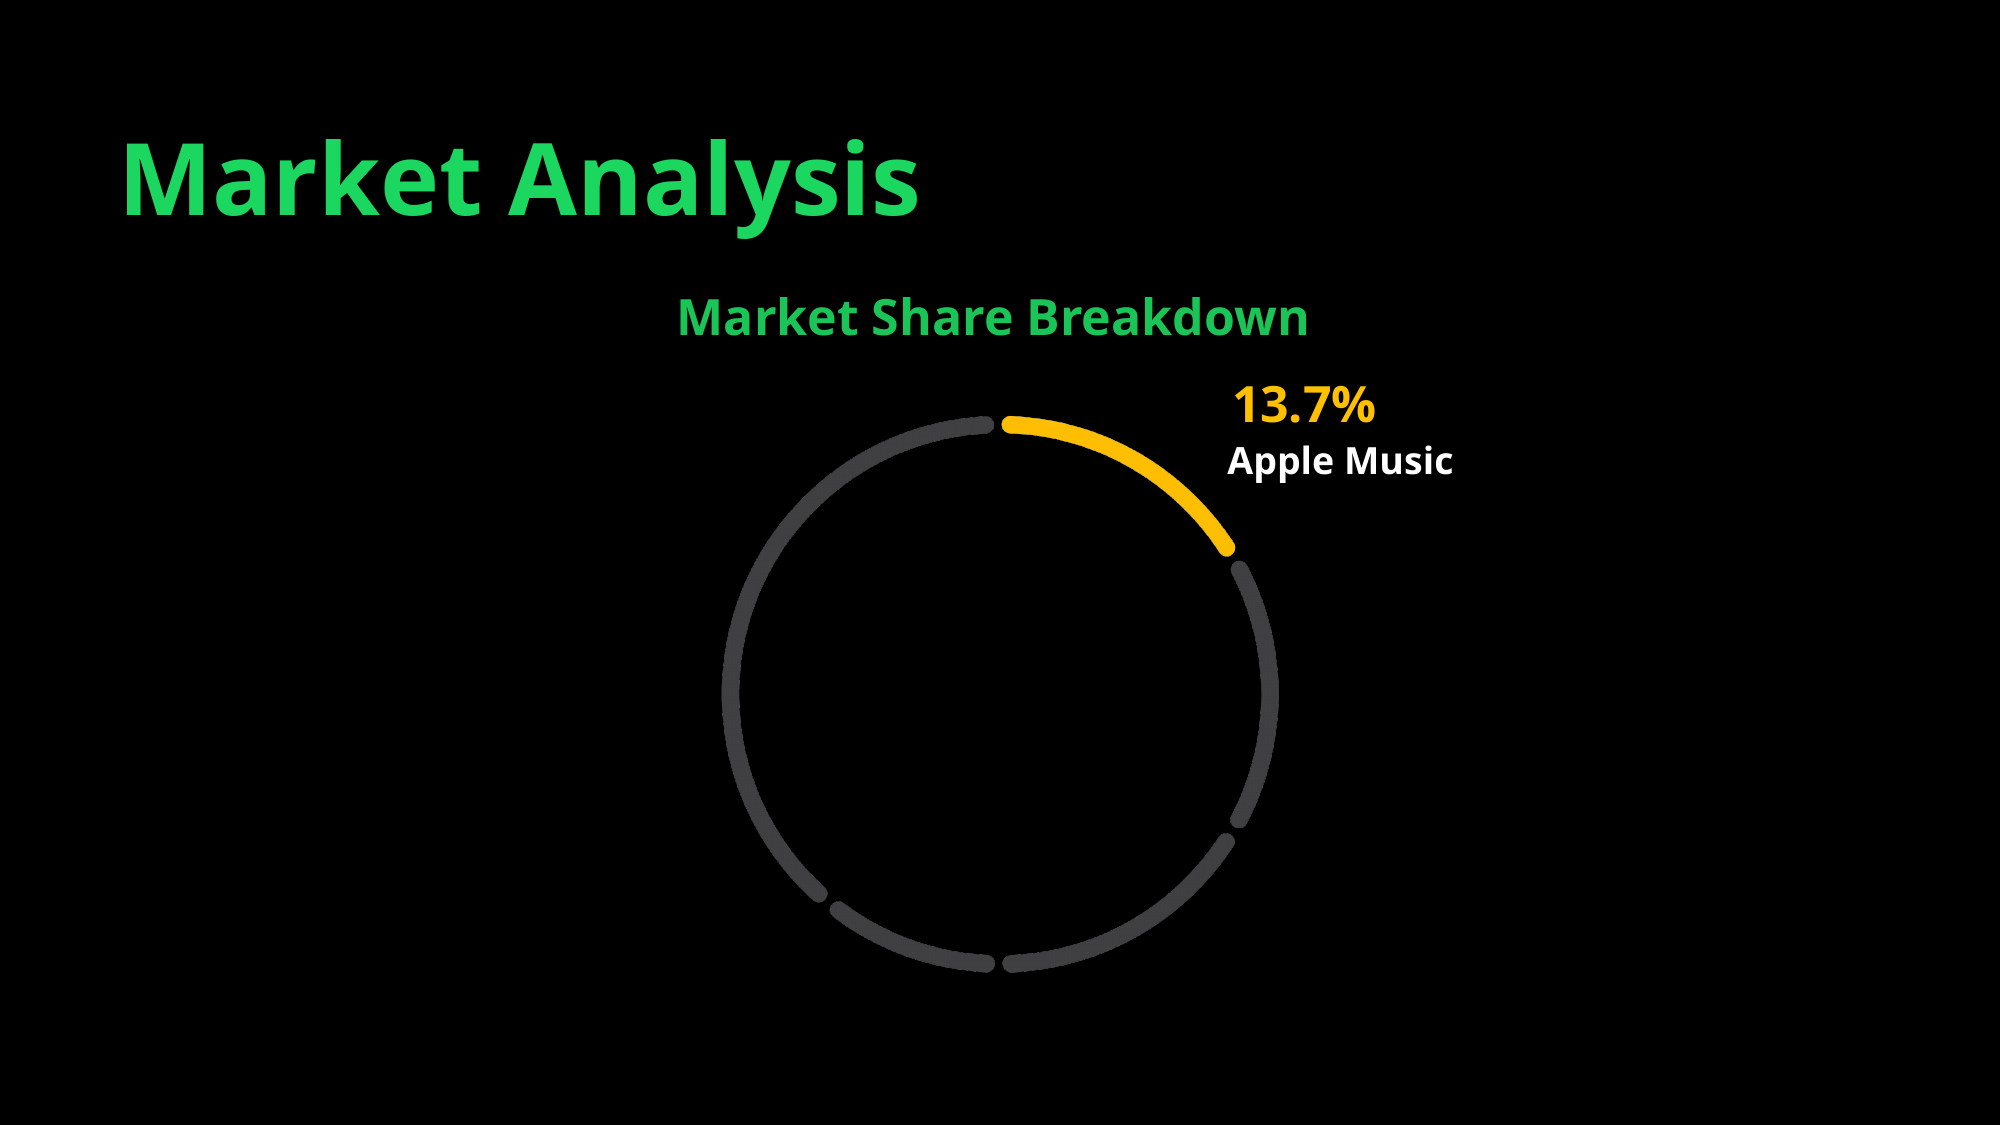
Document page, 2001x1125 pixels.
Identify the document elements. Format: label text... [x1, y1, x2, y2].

text_box 13.7% [1217, 364, 1392, 429]
text_box Apple Music [1308, 429, 1469, 490]
text_box Market Share Breakdown [661, 278, 1338, 354]
text_box Market Analysis [103, 107, 937, 243]
picture [692, 386, 1308, 1002]
